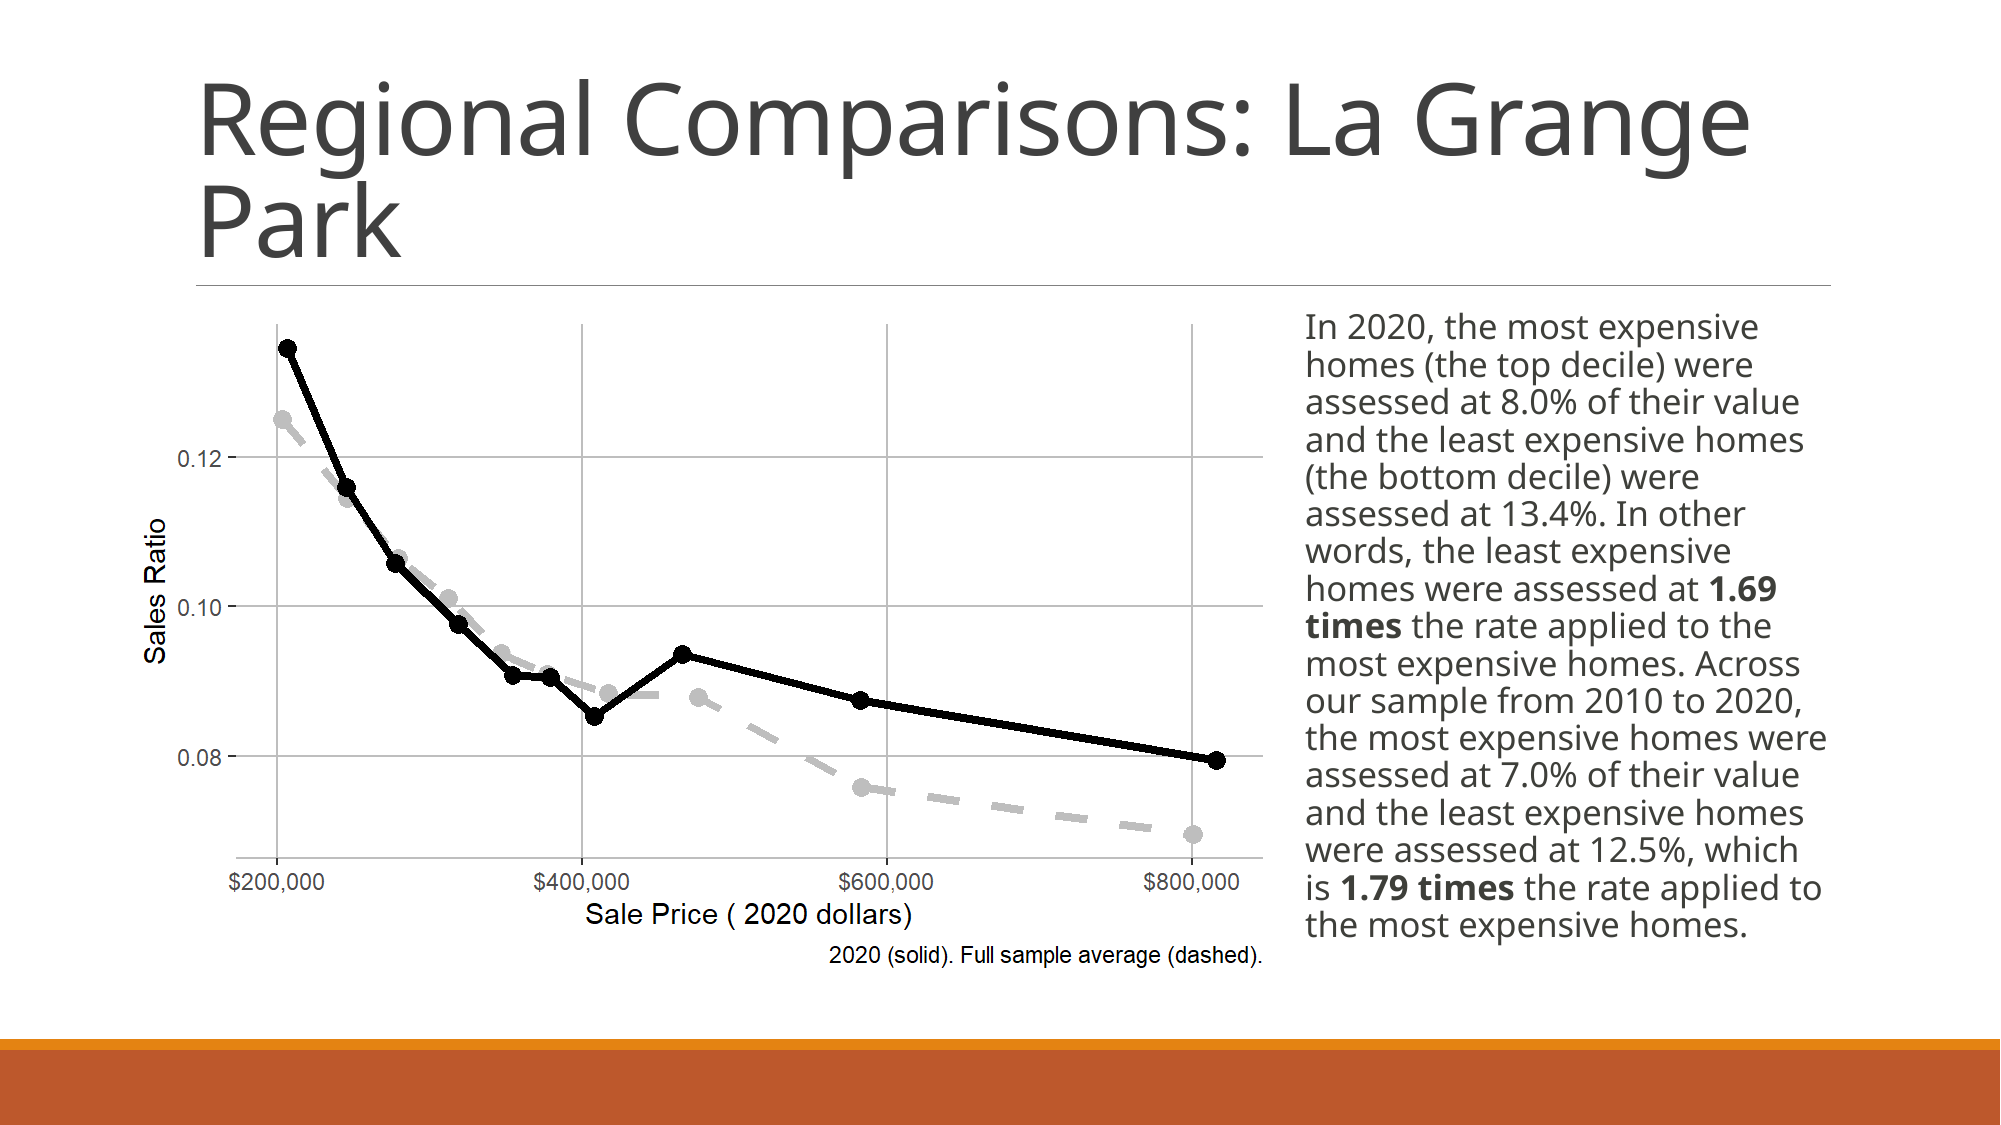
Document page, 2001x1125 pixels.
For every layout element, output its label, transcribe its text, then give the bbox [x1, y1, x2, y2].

list In 2020, the most expensive homes (the top decile) were assessed at 8.0% of their value and the least expensive homes (the bottom decile) were assessed at 13.4%. In other words, the least expensive homes were assessed at 1.69 times the rate applied to the most expensive homes. Across our sample from 2010 to 2020, the most expensive homes were assessed at 7.0% of their value and the least expensive homes were assessed at 12.5%, which is 1.79 times the rate applied to the most expensive homes. [1290, 302, 1830, 963]
title Regional Comparisons: La Grange Park [180, 47, 1830, 285]
picture [127, 310, 1278, 981]
